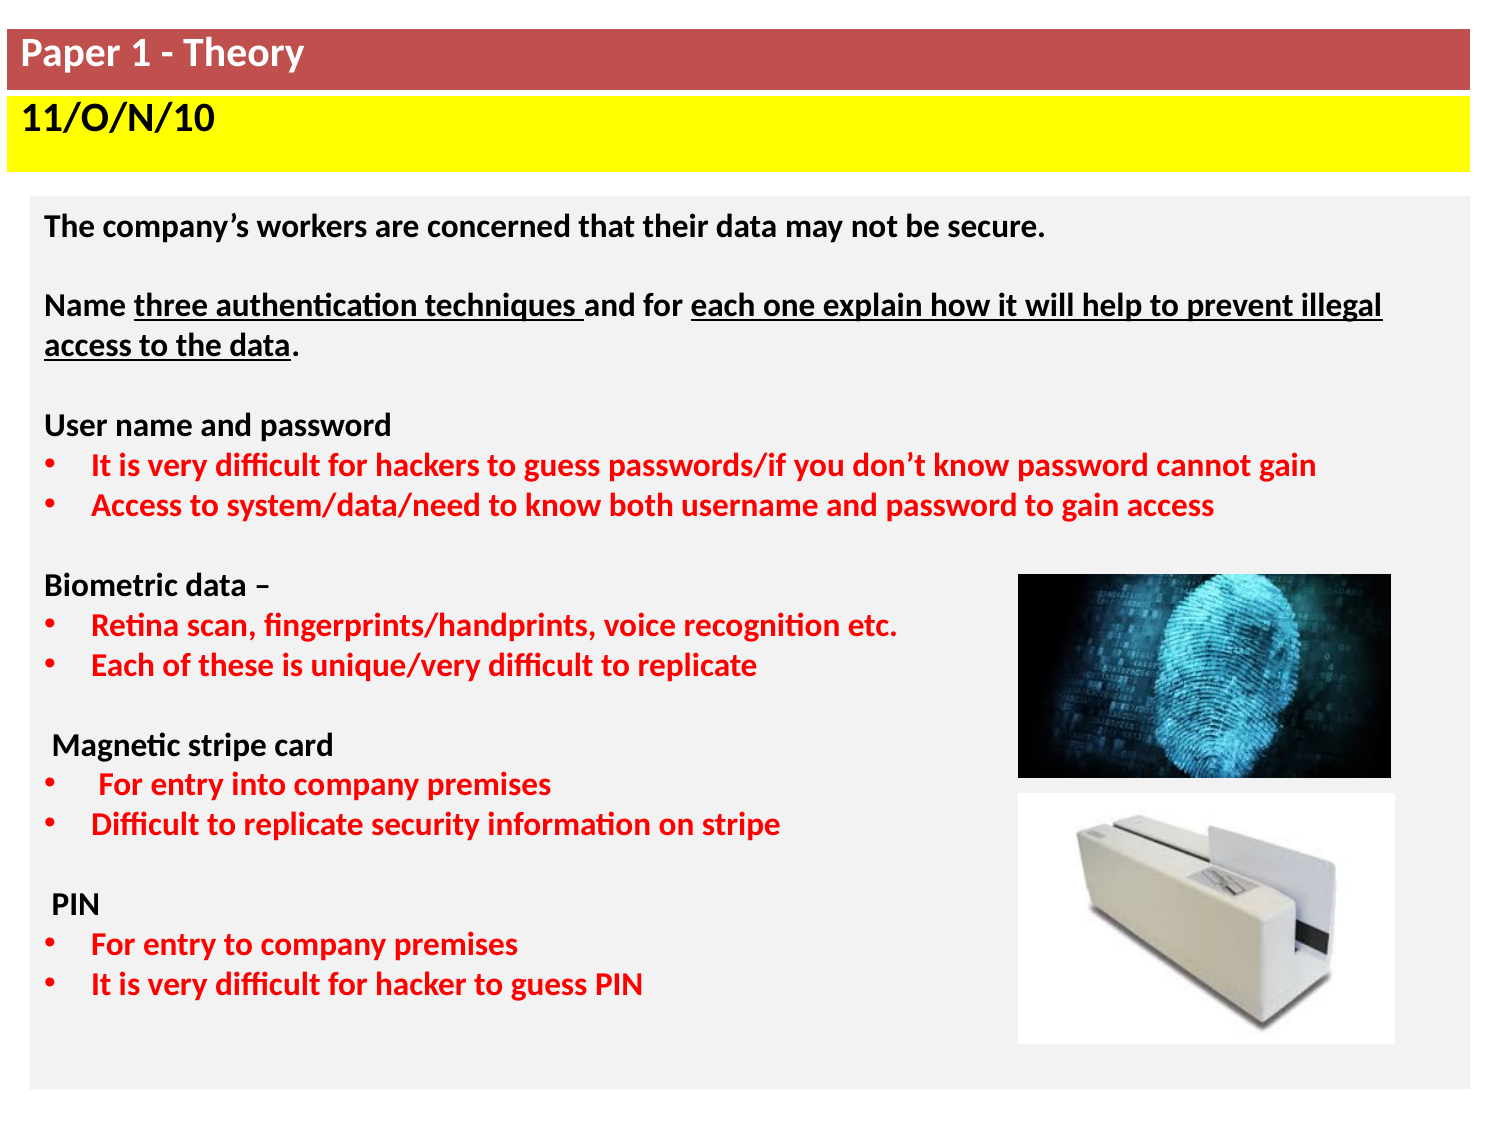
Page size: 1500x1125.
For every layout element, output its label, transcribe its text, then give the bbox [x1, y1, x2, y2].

table_header Paper 1 - Theory [7, 29, 1470, 90]
text_box The company’s workers are concerned that their data may not be secure. Name three authentication techniques and for each one explain how it will help to prevent illegal access to the data. User name and password It is very difficult for hackers to guess passwords/if you don’t know password cannot gain Access to system/data/need to know both username and password to gain access Biometric data – Retina scan, fingerprints/handprints, voice recognition etc. Each of these is unique/very difficult to replicate Magnetic stripe card For entry into company premises Difficult to replicate security information on stripe PIN For entry to company premises It is very difficult for hacker to guess PIN [29, 196, 1471, 1090]
table_cell 11/O/N/10 [7, 96, 1470, 172]
picture [1018, 573, 1391, 779]
picture [1018, 792, 1395, 1044]
